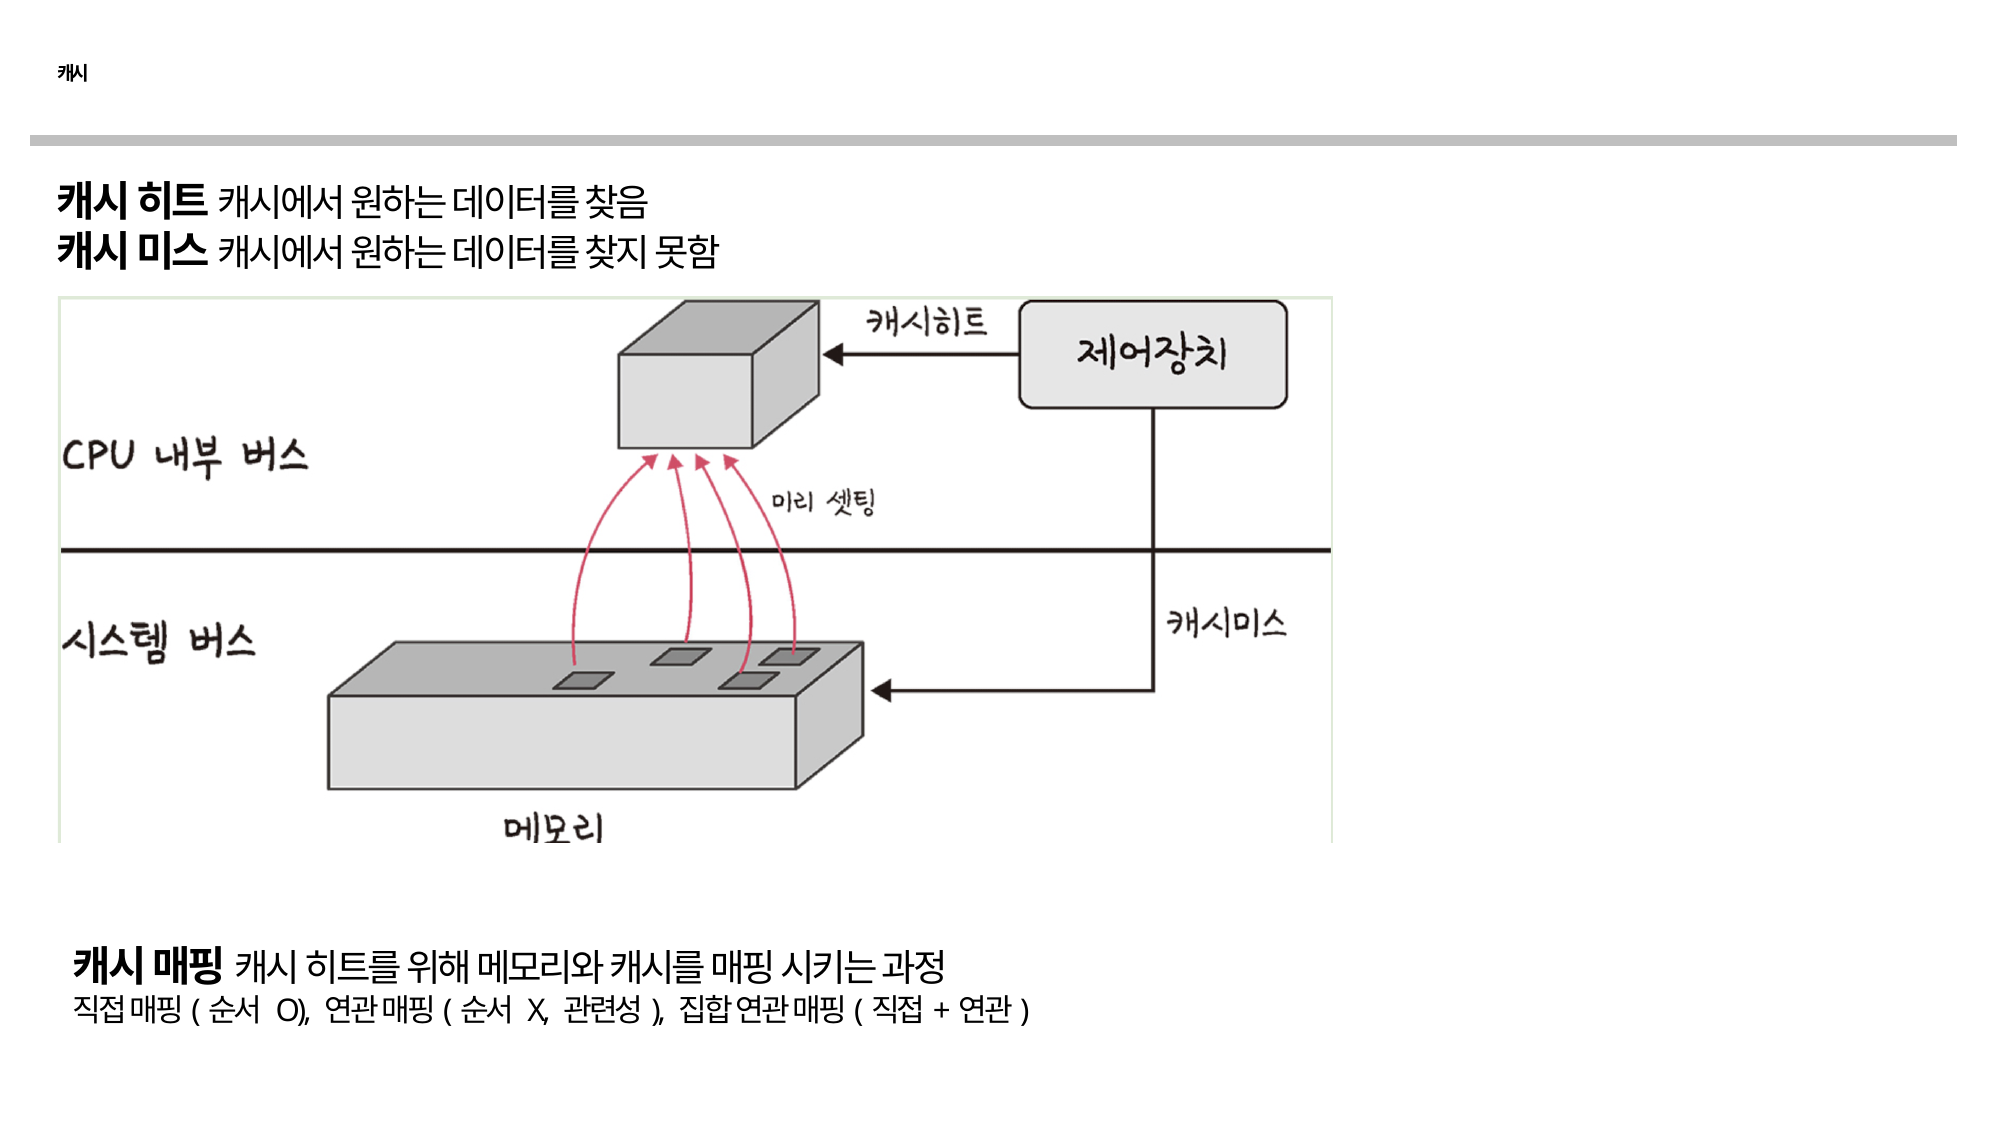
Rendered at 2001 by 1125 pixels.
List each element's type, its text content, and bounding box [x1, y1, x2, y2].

title 캐시 [42, 56, 769, 93]
text_box 캐시 히트 캐시에서 원하는 데이터를 찾음 캐시 미스 캐시에서 원하는 데이터를 찾지 못함 [42, 167, 1243, 283]
text_box 캐시 매핑 캐시 히트를 위해 메모리와 캐시를 매핑 시키는 과정 직접 매핑(순서 O), 연관 매핑(순서 X, 관련성), 집합 연관 매핑(직접+연관) [57, 932, 1679, 1035]
picture [57, 296, 1334, 844]
